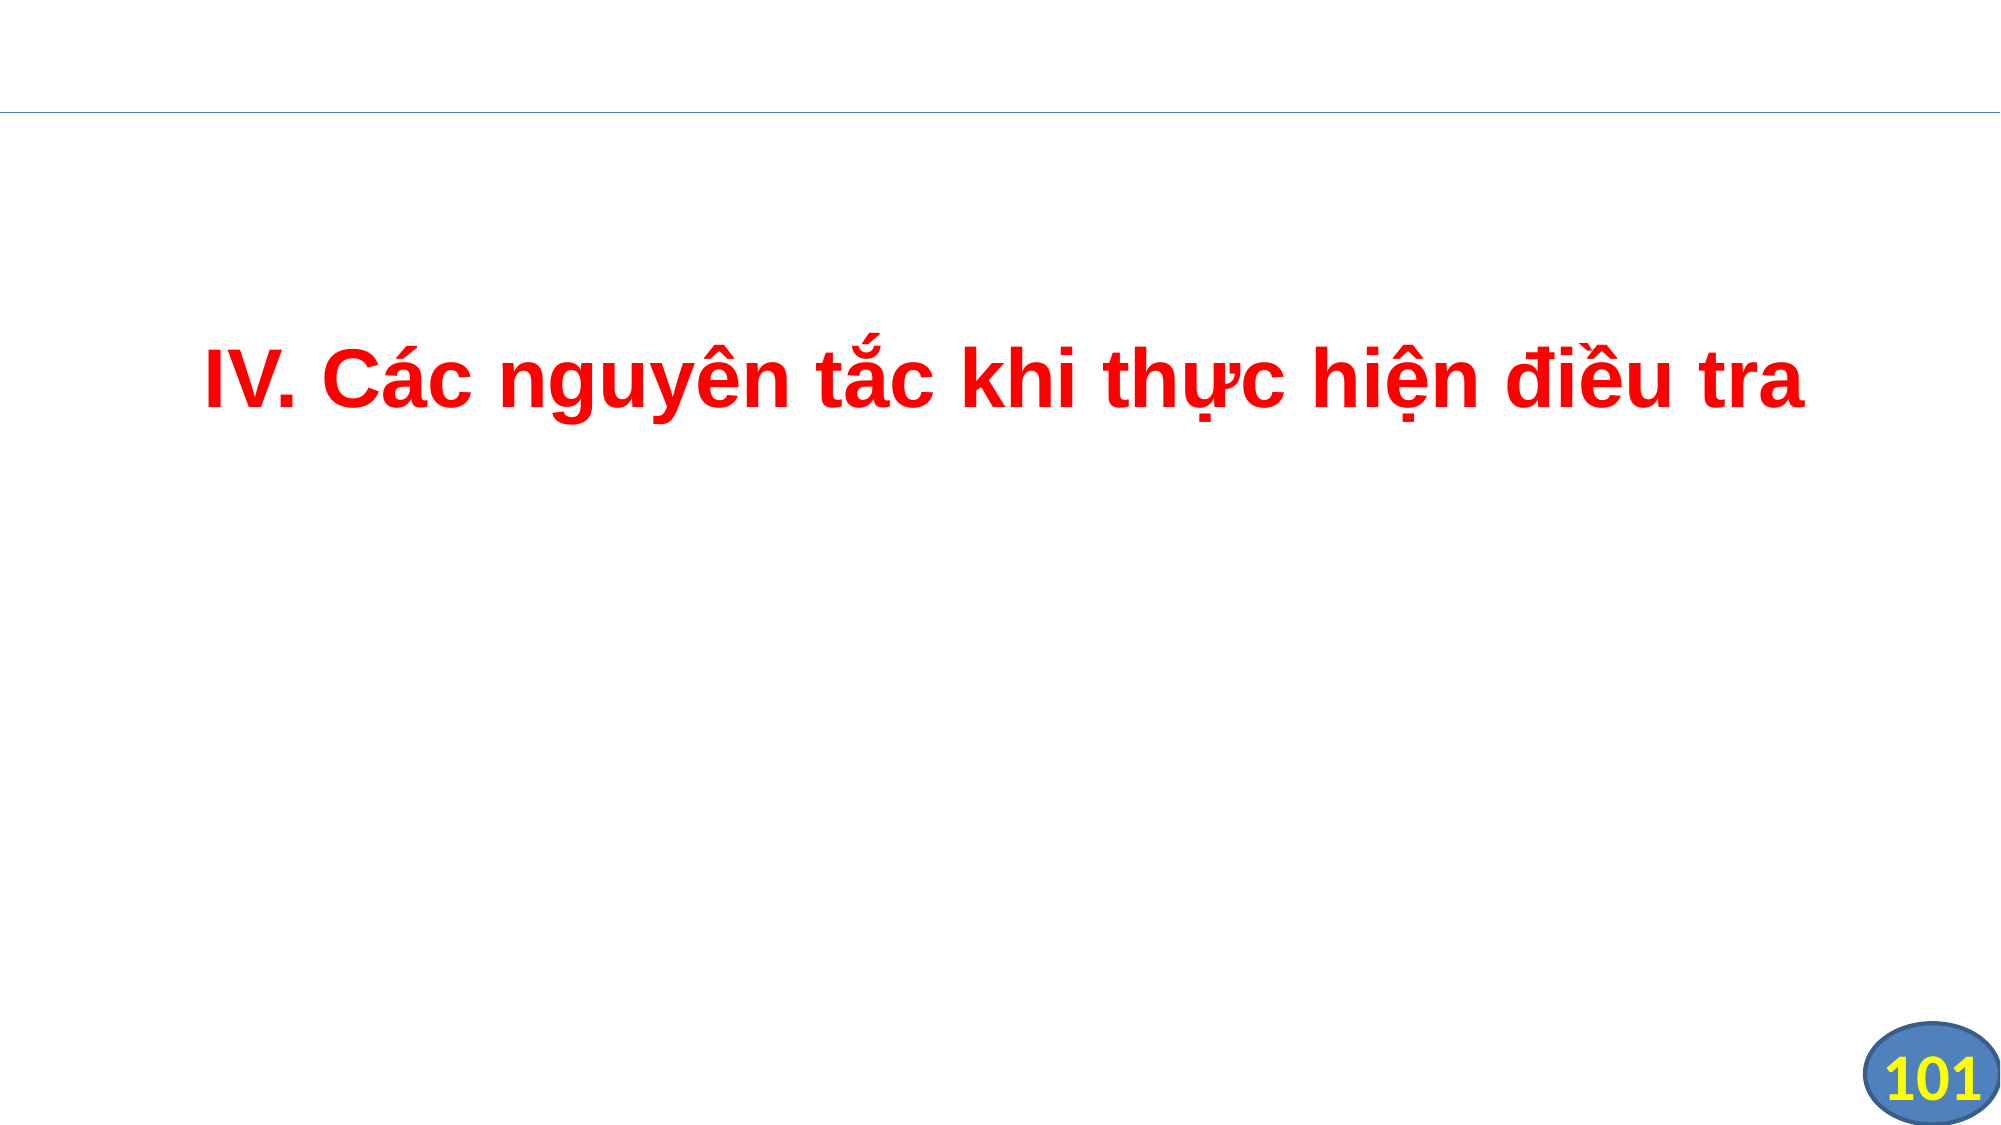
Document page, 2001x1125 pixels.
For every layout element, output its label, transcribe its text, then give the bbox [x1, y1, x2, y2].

list IV. Các nguyên tắc khi thực hiện điều tra [53, 303, 1957, 975]
slide_number 101 [1866, 1023, 2000, 1125]
